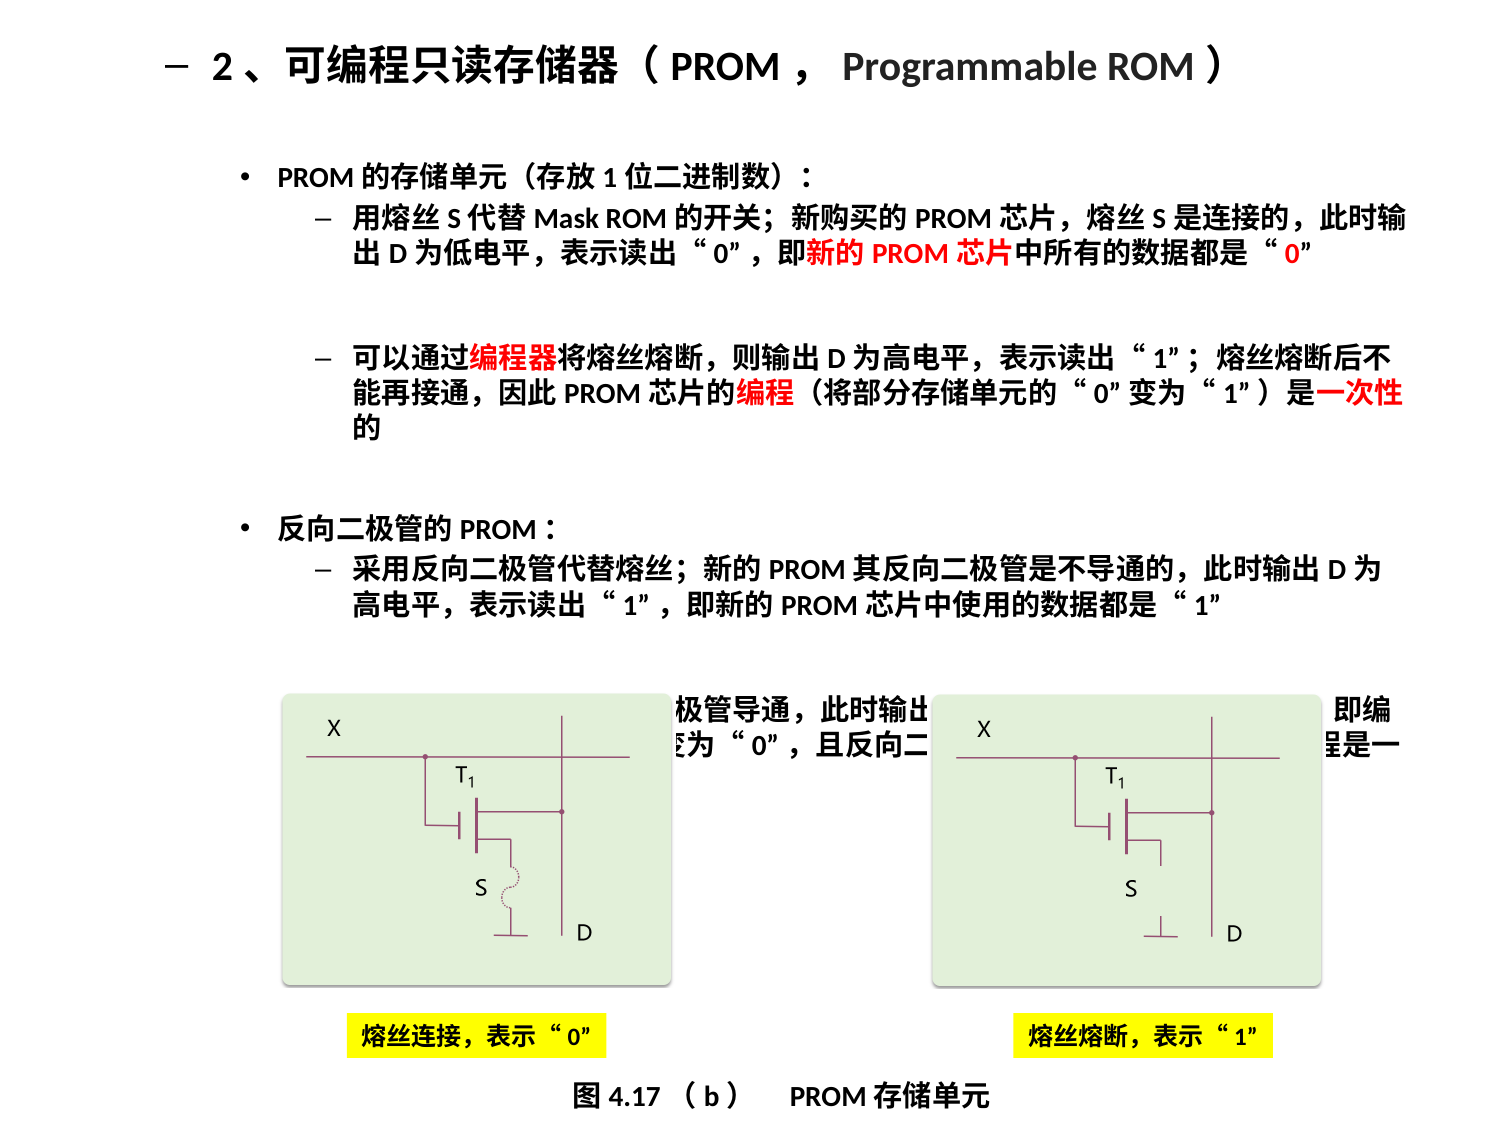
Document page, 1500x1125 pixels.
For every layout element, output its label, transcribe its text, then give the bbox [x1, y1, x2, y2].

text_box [277, 692, 1326, 1059]
text_box 图4.17（b） PROM存储单元 [557, 1069, 1006, 1120]
list 2、可编程只读存储器（PROM，Programmable ROM） PROM的存储单元（存放1位二进制数）： 用熔丝S代替Mask ROM的开关；新购买的PROM芯片，熔丝S是连接的，此时输出D为低电平，表示读出“0”，即新的PROM芯片中所有的数据都是“0” 可以通过编程器将熔丝熔断，则输出D为高电平，表示读出“1”；熔丝熔断后不能再接通，因此PROM芯片的编程（将部分存储单元的“0”变为“1”）是一次性的 反向二极管的PROM： 采用反向二极管代替熔丝；新的PROM其反向二极管是不导通的，此时输出D为高电平，表示读出“1”，即新的PROM芯片中使用的数据都是“1” 可以通过编程器将反向二极管导通，此时输出D为低电平，表示读出“0”，即编程的目的是将部分“1”变为“0”，且反向二极管导通后，将永远导通（编程是一次性的） [75, 30, 1425, 774]
